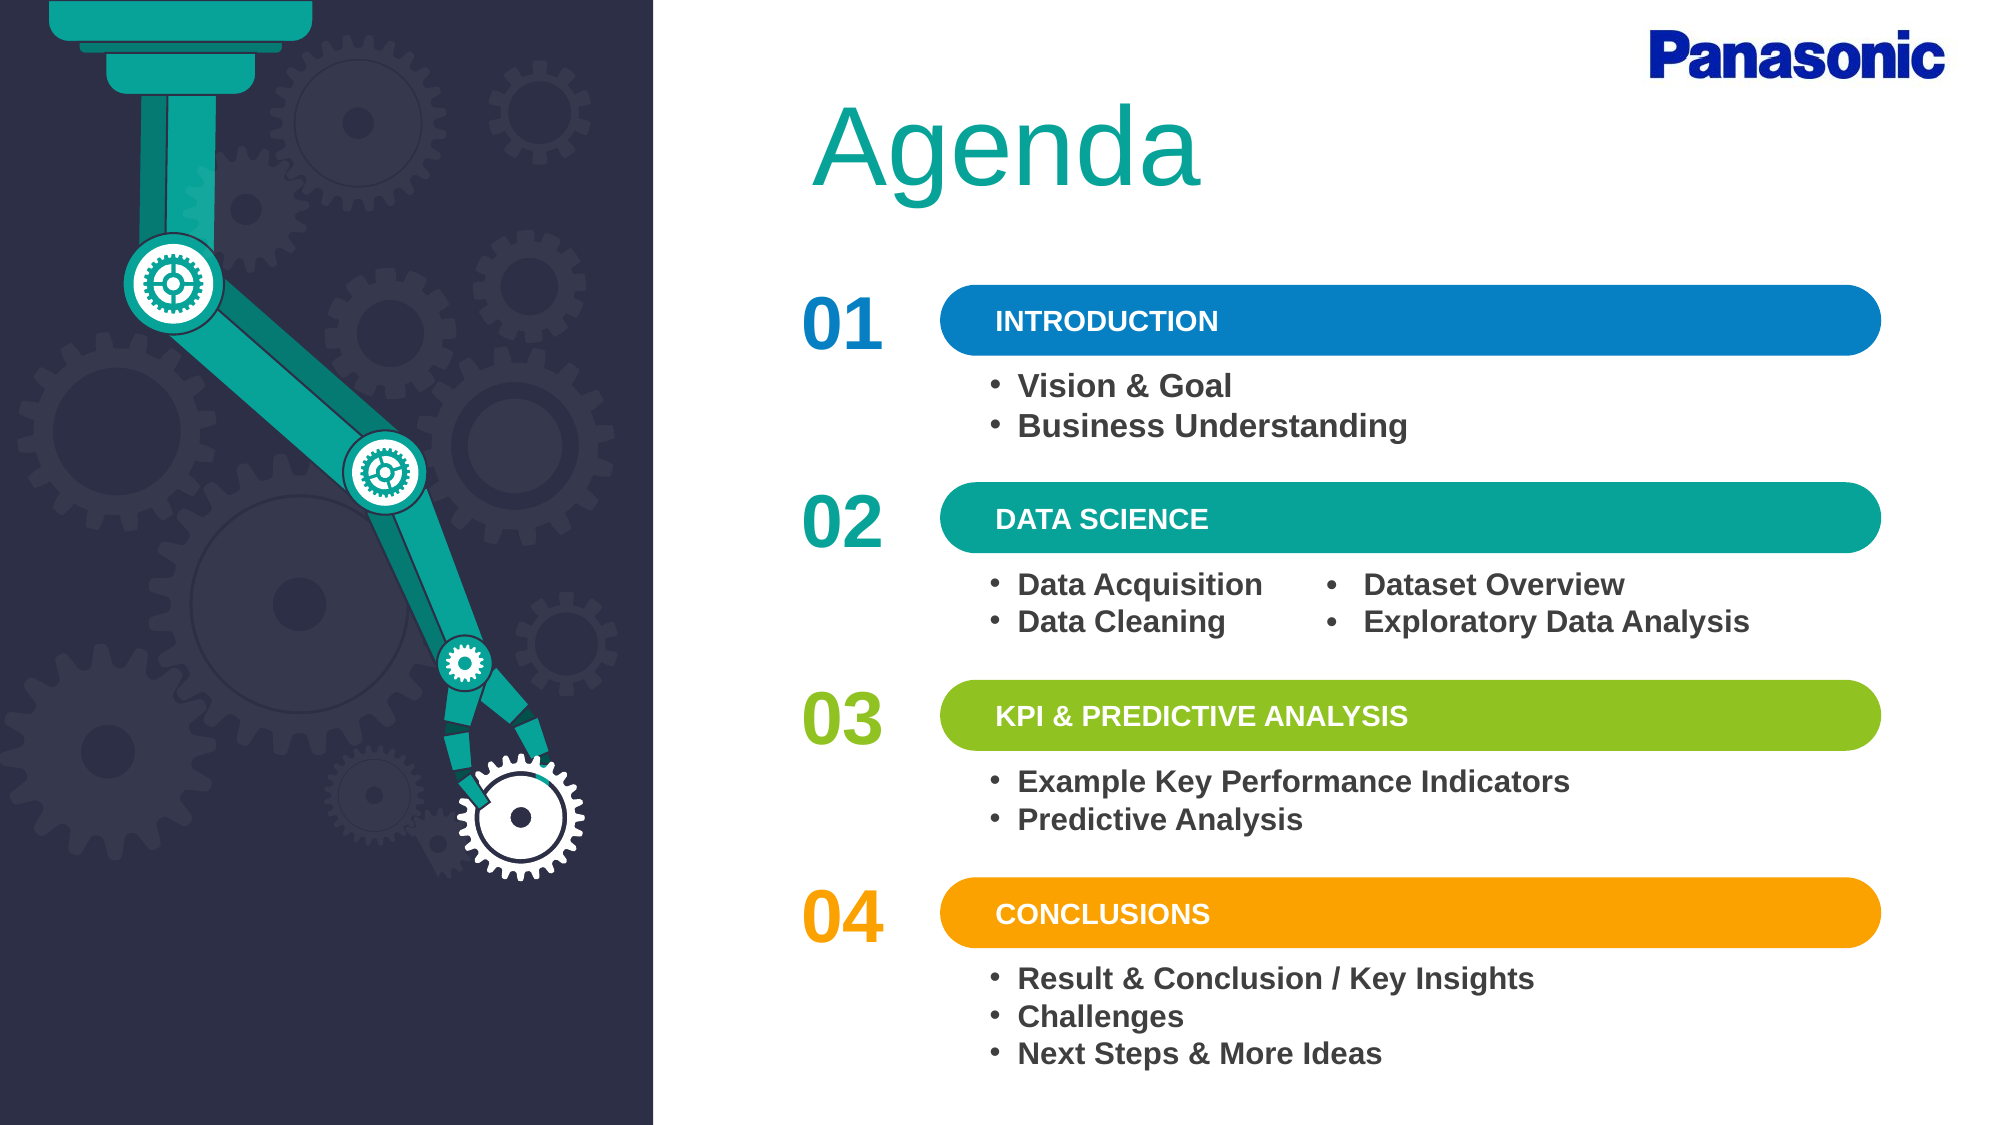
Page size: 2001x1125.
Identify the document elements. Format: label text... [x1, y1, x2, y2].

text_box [939, 876, 1882, 1056]
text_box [939, 679, 1882, 837]
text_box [939, 481, 1882, 640]
text_box [26, 836, 636, 1097]
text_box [939, 284, 1882, 442]
text_box 04 [764, 859, 922, 965]
picture [1596, 0, 2000, 102]
text_box Agenda [798, 64, 1882, 216]
text_box 02 [764, 463, 922, 570]
text_box 03 [764, 661, 922, 768]
text_box 01 [764, 266, 922, 373]
